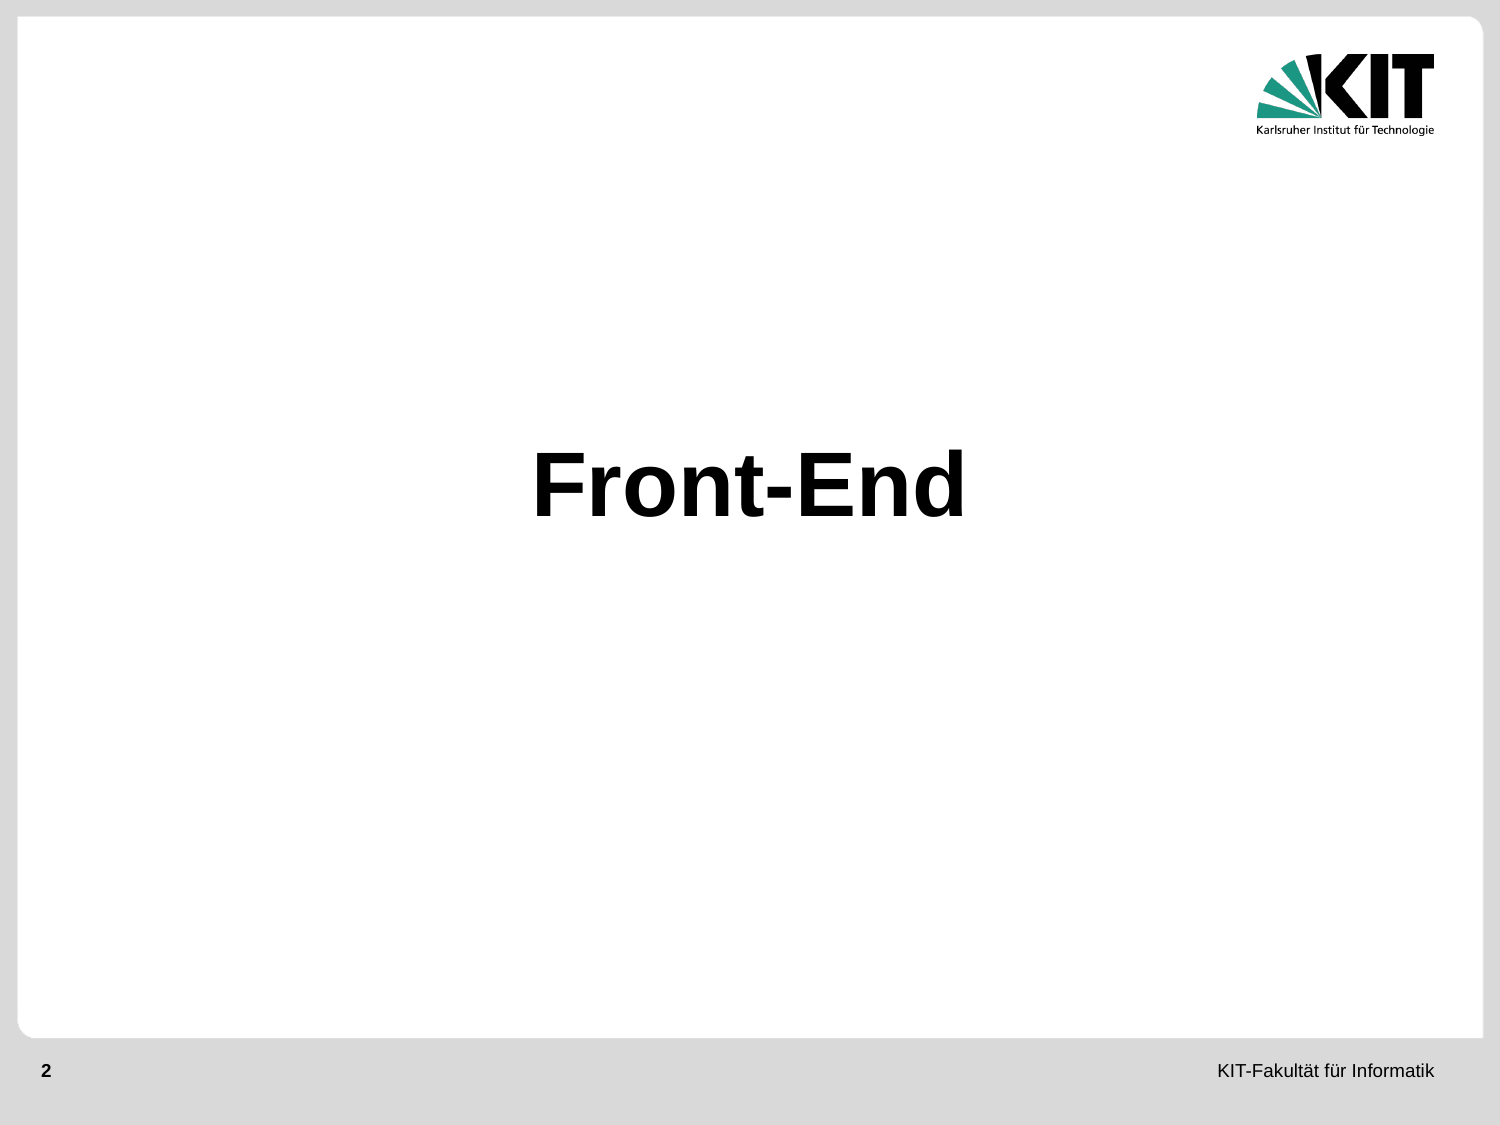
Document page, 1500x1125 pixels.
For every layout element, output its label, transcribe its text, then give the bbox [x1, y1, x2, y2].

text_box Front-End [75, 44, 1425, 916]
picture [0, 0, 1500, 1125]
